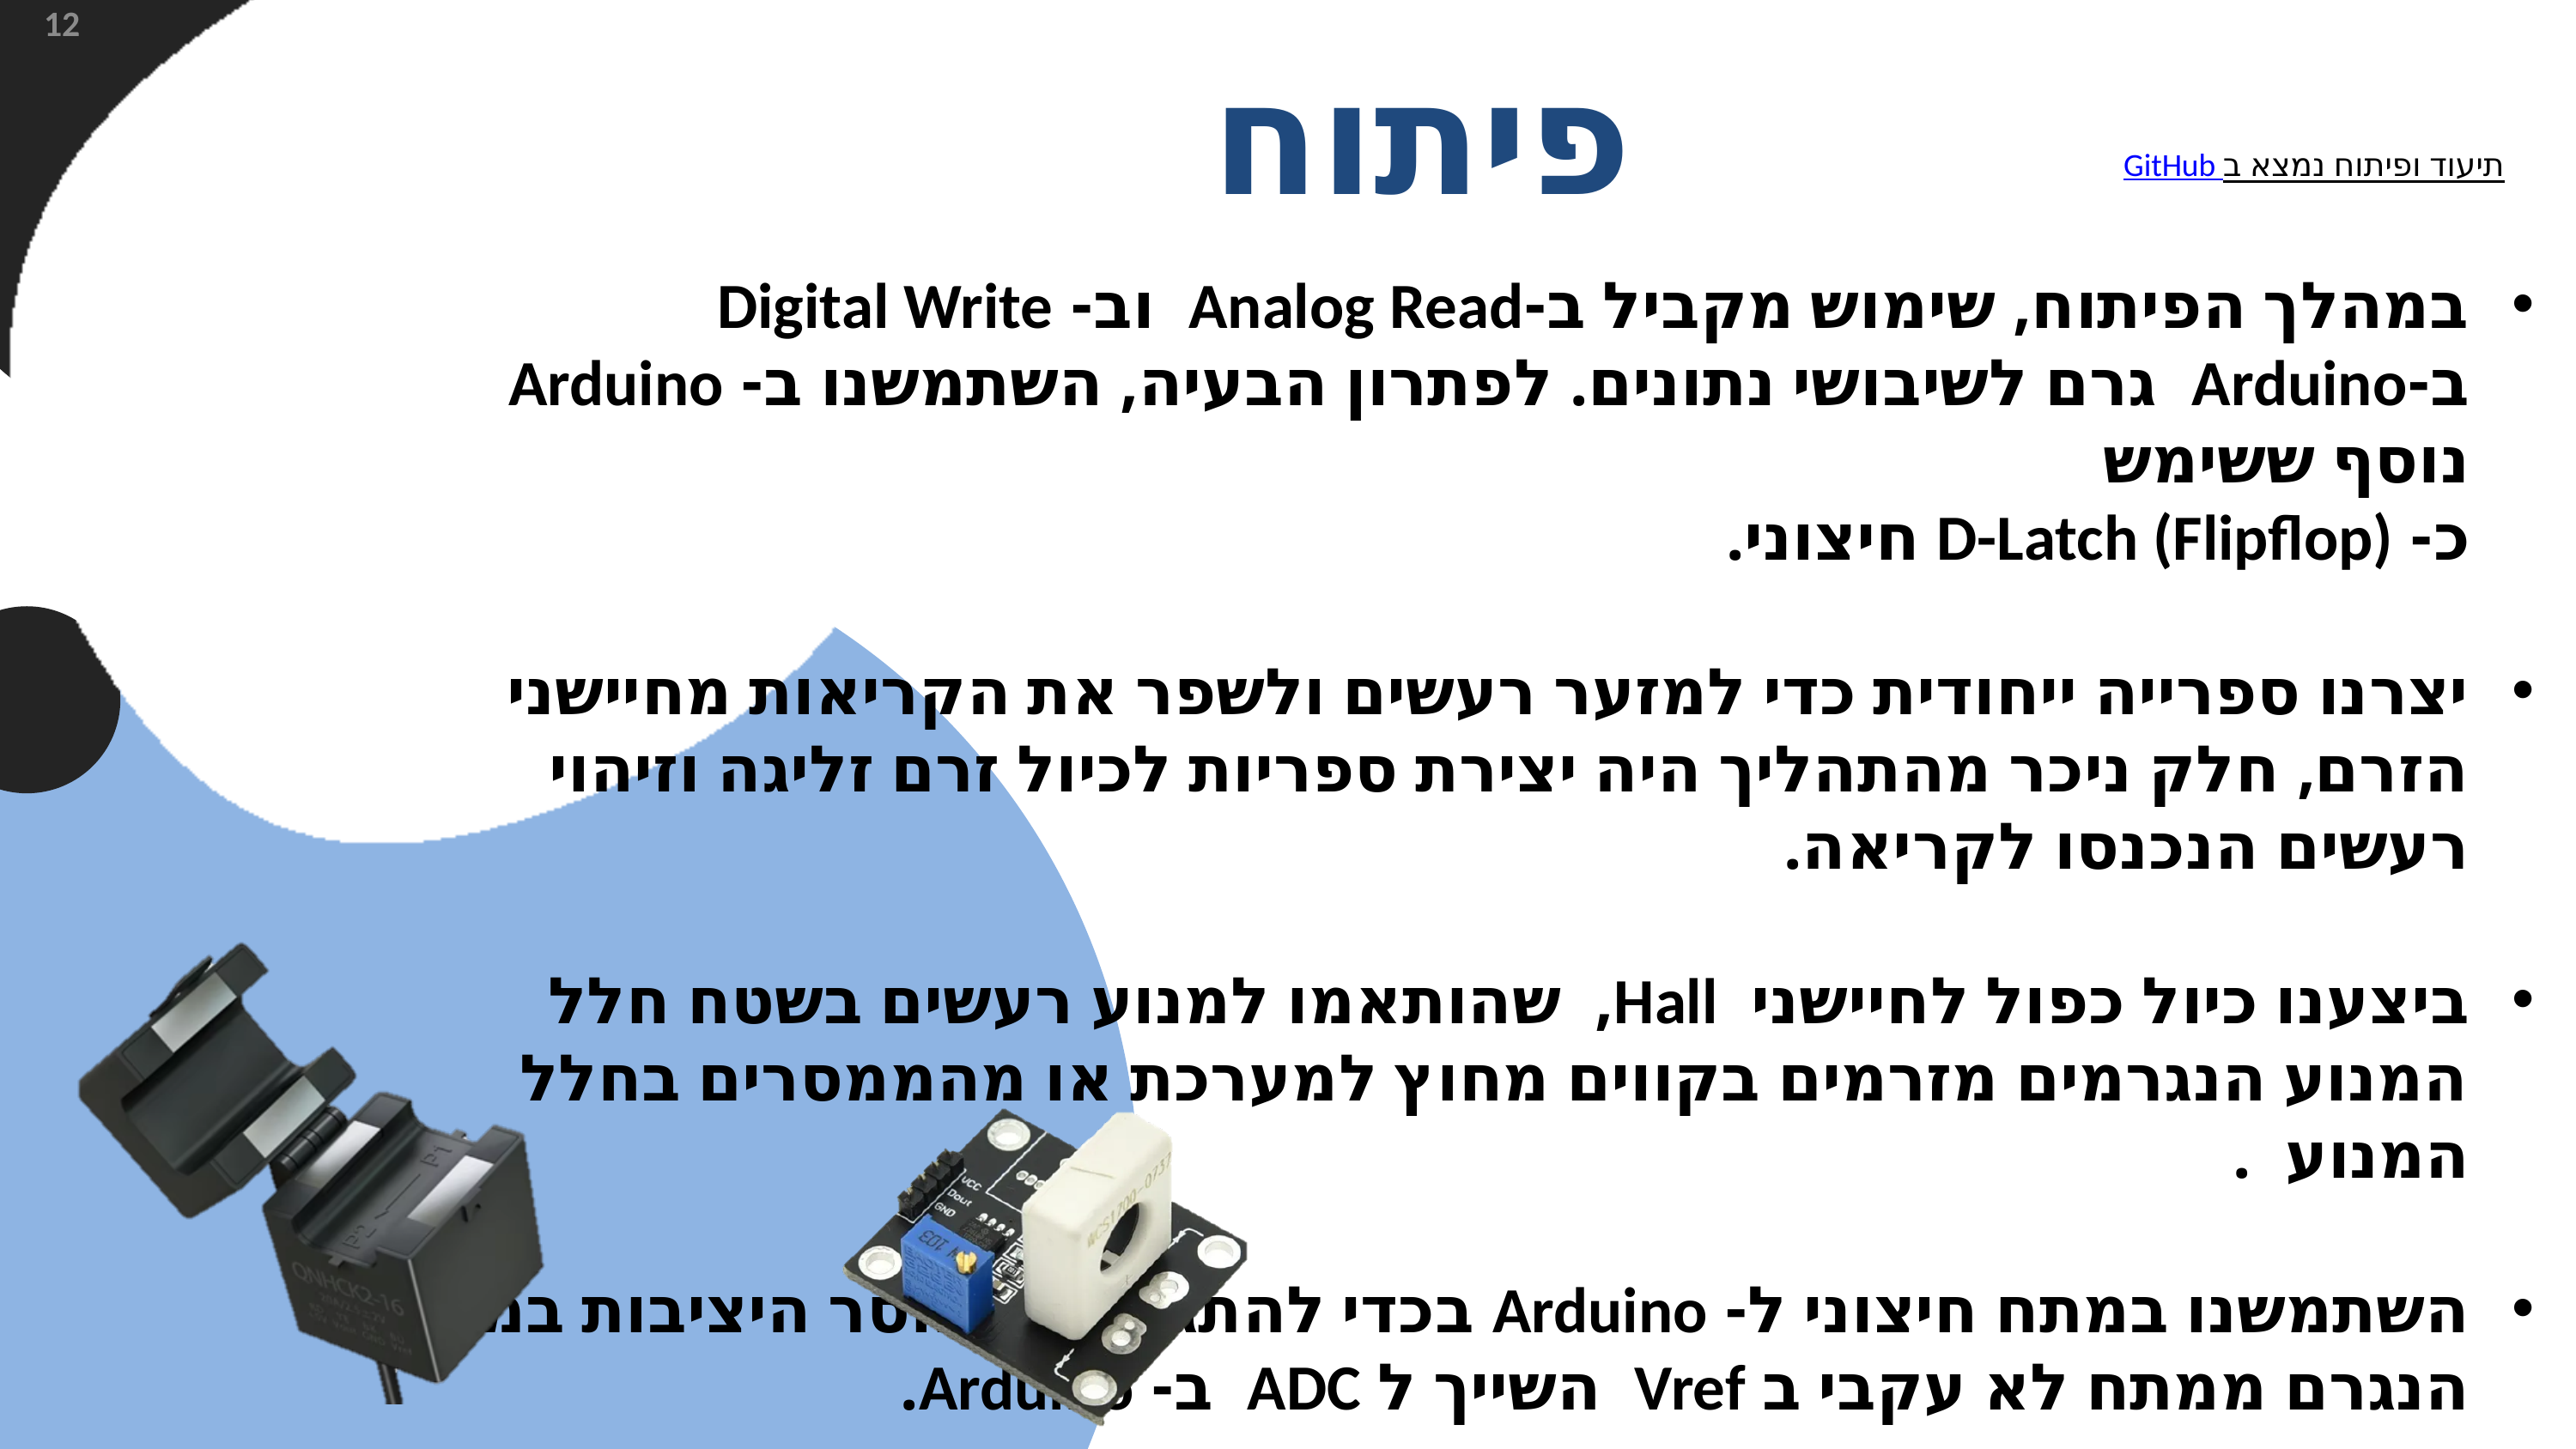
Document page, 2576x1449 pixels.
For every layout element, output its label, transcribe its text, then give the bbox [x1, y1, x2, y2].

text_box GitHub תיעוד ופיתוח נמצא ב [2111, 137, 2526, 192]
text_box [0, 1093, 781, 1449]
text_box במהלך הפיתוח, שימוש מקביל ב-Analog Read וב- Digital Write ב-Arduino גרם לשיבושי נתונים. לפתרון הבעיה, השתמשנו ב- Arduino נוסף ששימש כ- D-Latch (Flipflop) חיצוני. יצרנו ספרייה ייחודית כדי למזער רעשים ולשפר את הקריאות מחיישני הזרם, חלק ניכר מהתהליך היה יצירת ספריות לכיול זרם זליגה וזיהוי רעשים הנכנסו לקריאה. ביצענו כיול כפול לחיישני Hall, שהותאמו למנוע רעשים בשטח חלל המנוע הנגרמים מזרמים בקווים מחוץ למערכת או מהממסרים בחלל המנוע . השתמשנו במתח חיצוני ל- Arduino בכדי להתגבר על חוסר היציבות במע' הנגרם ממתח לא עקבי ב Vref השייך ל ADC ב- Arduino. [1193, 257, 2548, 1449]
text_box פיתוח [1193, 59, 1973, 226]
picture [0, 0, 1298, 1449]
